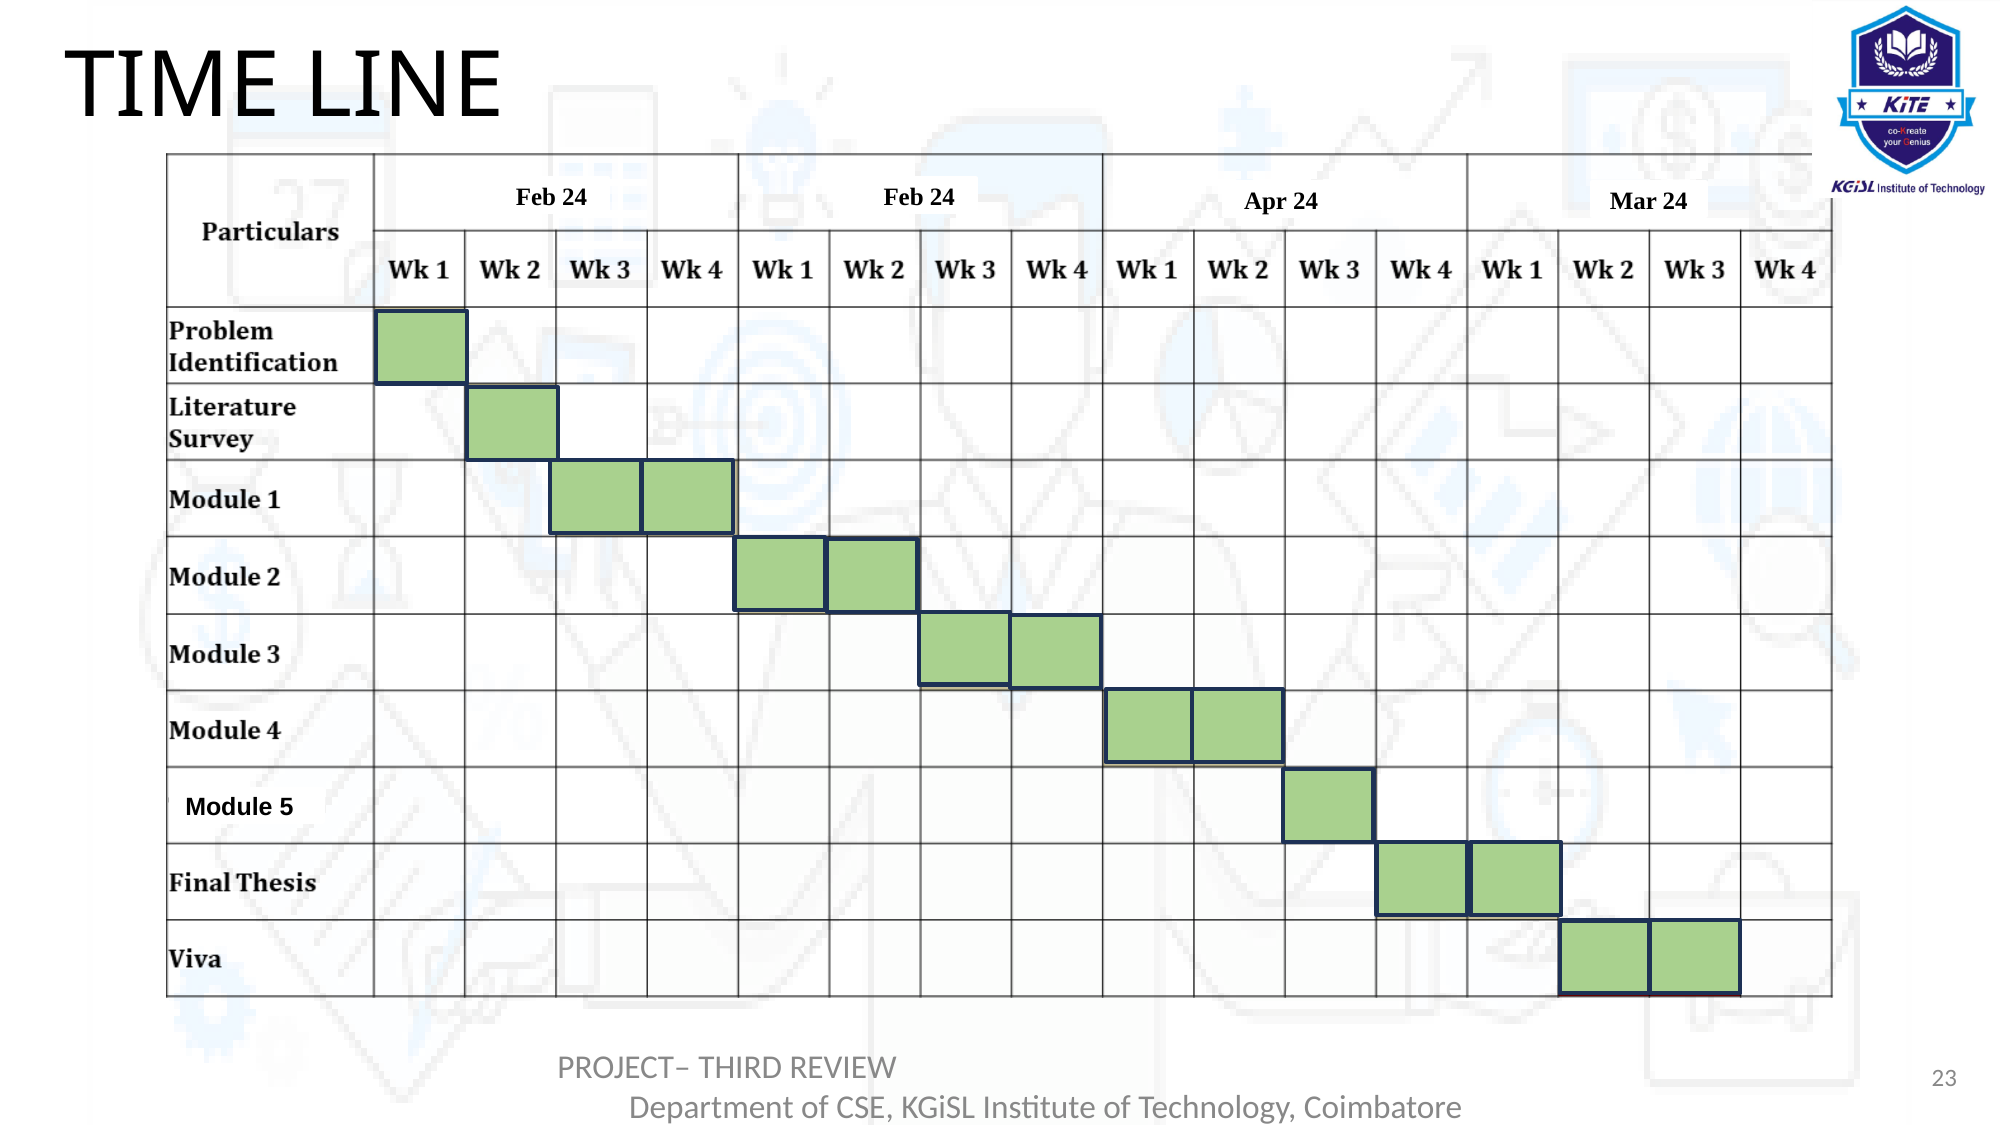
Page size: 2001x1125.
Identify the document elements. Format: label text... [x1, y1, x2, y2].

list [166, 152, 1834, 998]
picture [1812, 0, 2000, 198]
title TIME LINE [49, 17, 1775, 157]
slide_number 23 [1880, 1046, 1973, 1107]
footer PROJECT– THIRD REVIEW Department of CSE, KGiSL Institute of Technology, Coimbatore [495, 1055, 1605, 1115]
